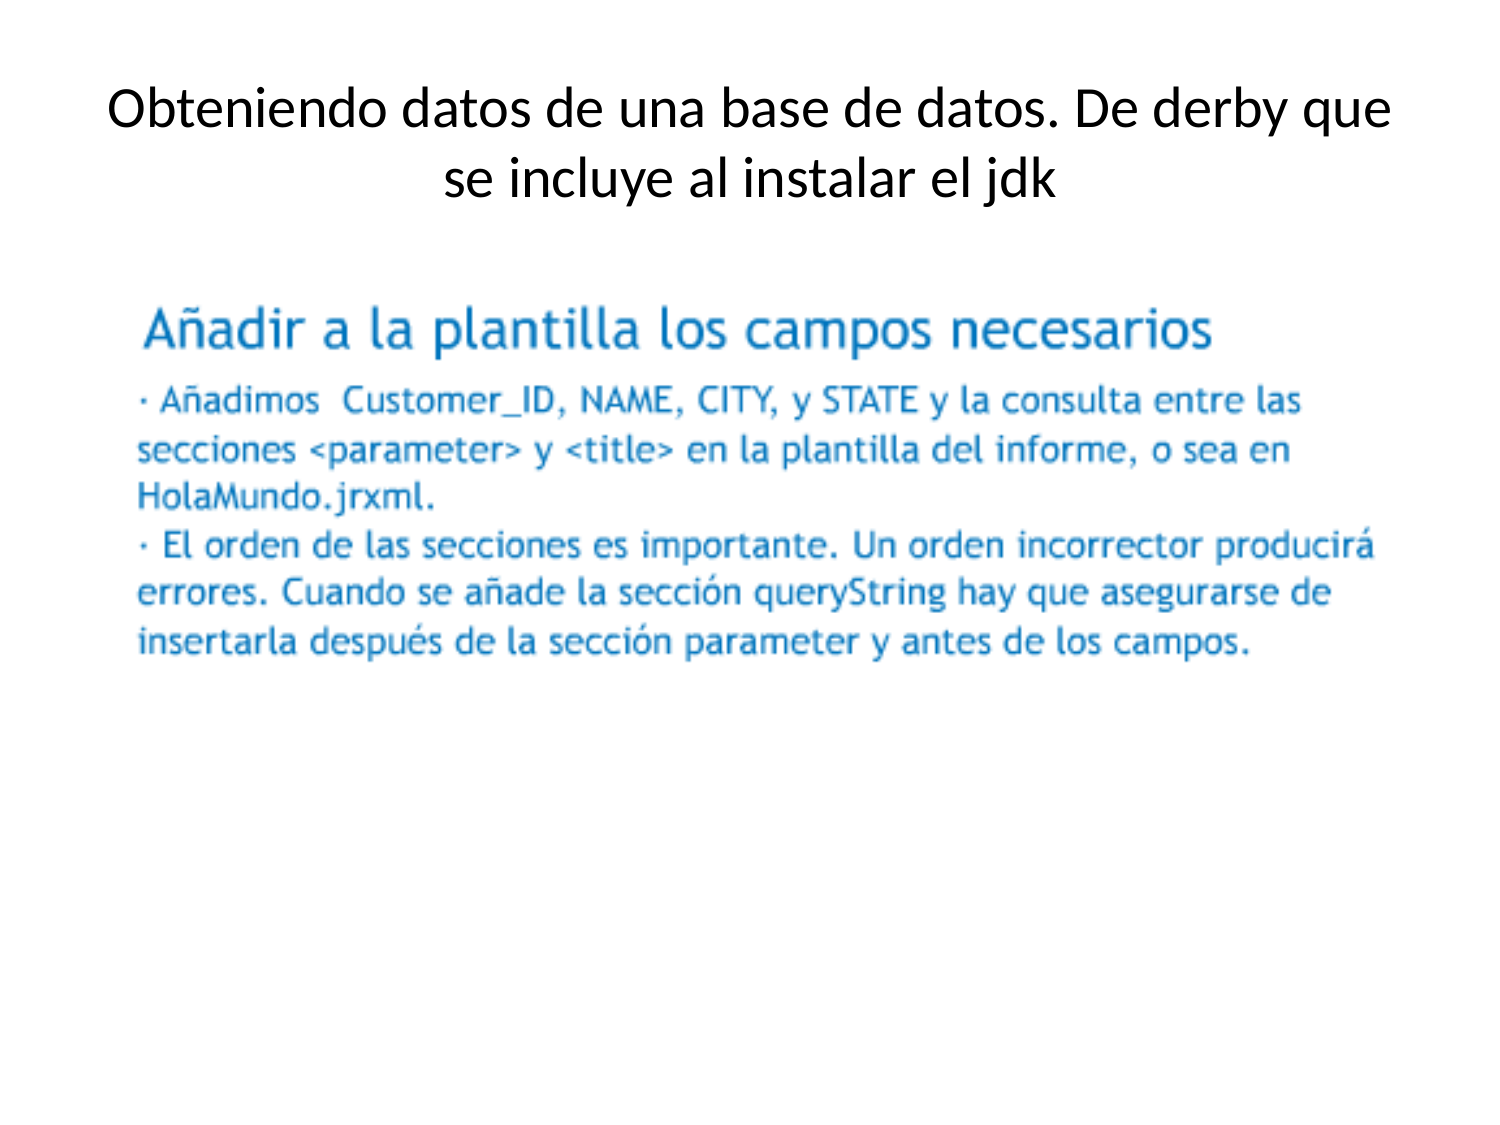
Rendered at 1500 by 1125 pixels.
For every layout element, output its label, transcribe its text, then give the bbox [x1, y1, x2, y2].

picture [64, 266, 1441, 704]
text_box Obteniendo datos de una base de datos. De derby que se incluye al instalar el jdk [74, 45, 1425, 233]
